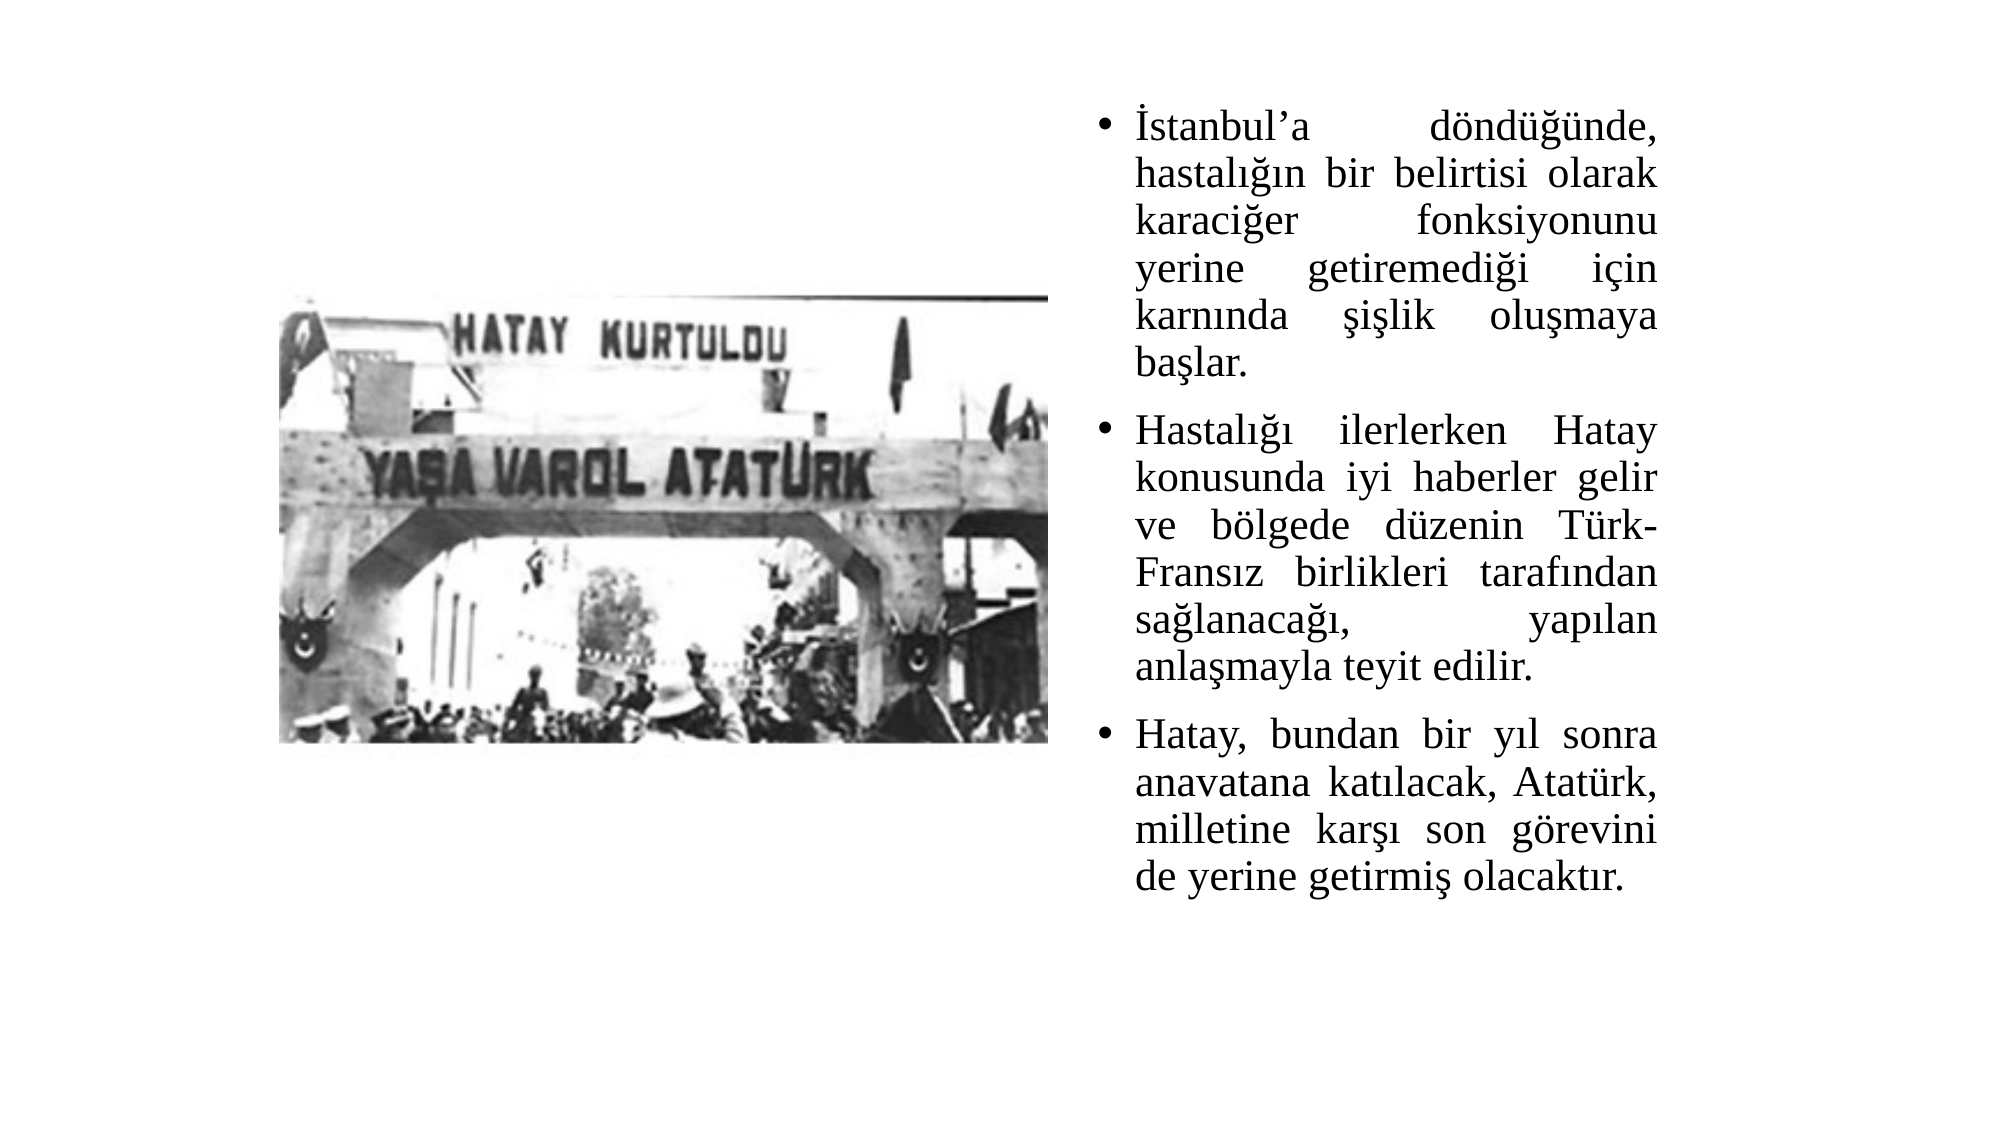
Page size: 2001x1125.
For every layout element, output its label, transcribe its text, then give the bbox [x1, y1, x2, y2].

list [279, 243, 1048, 797]
list İstanbul’a döndüğünde, hastalığın bir belirtisi olarak karaciğer fonksiyonunu yerine getiremediği için karnında şişlik oluşmaya başlar. Hastalığı ilerlerken Hatay konusunda iyi haberler gelir ve bölgede düzenin Türk-Fransız birlikleri tarafından sağlanacağı, yapılan anlaşmayla teyit edilir. Hatay, bundan bir yıl sonra anavatana katılacak, Atatürk, milletine karşı son görevini de yerine getirmiş olacaktır. [1082, 95, 1674, 946]
